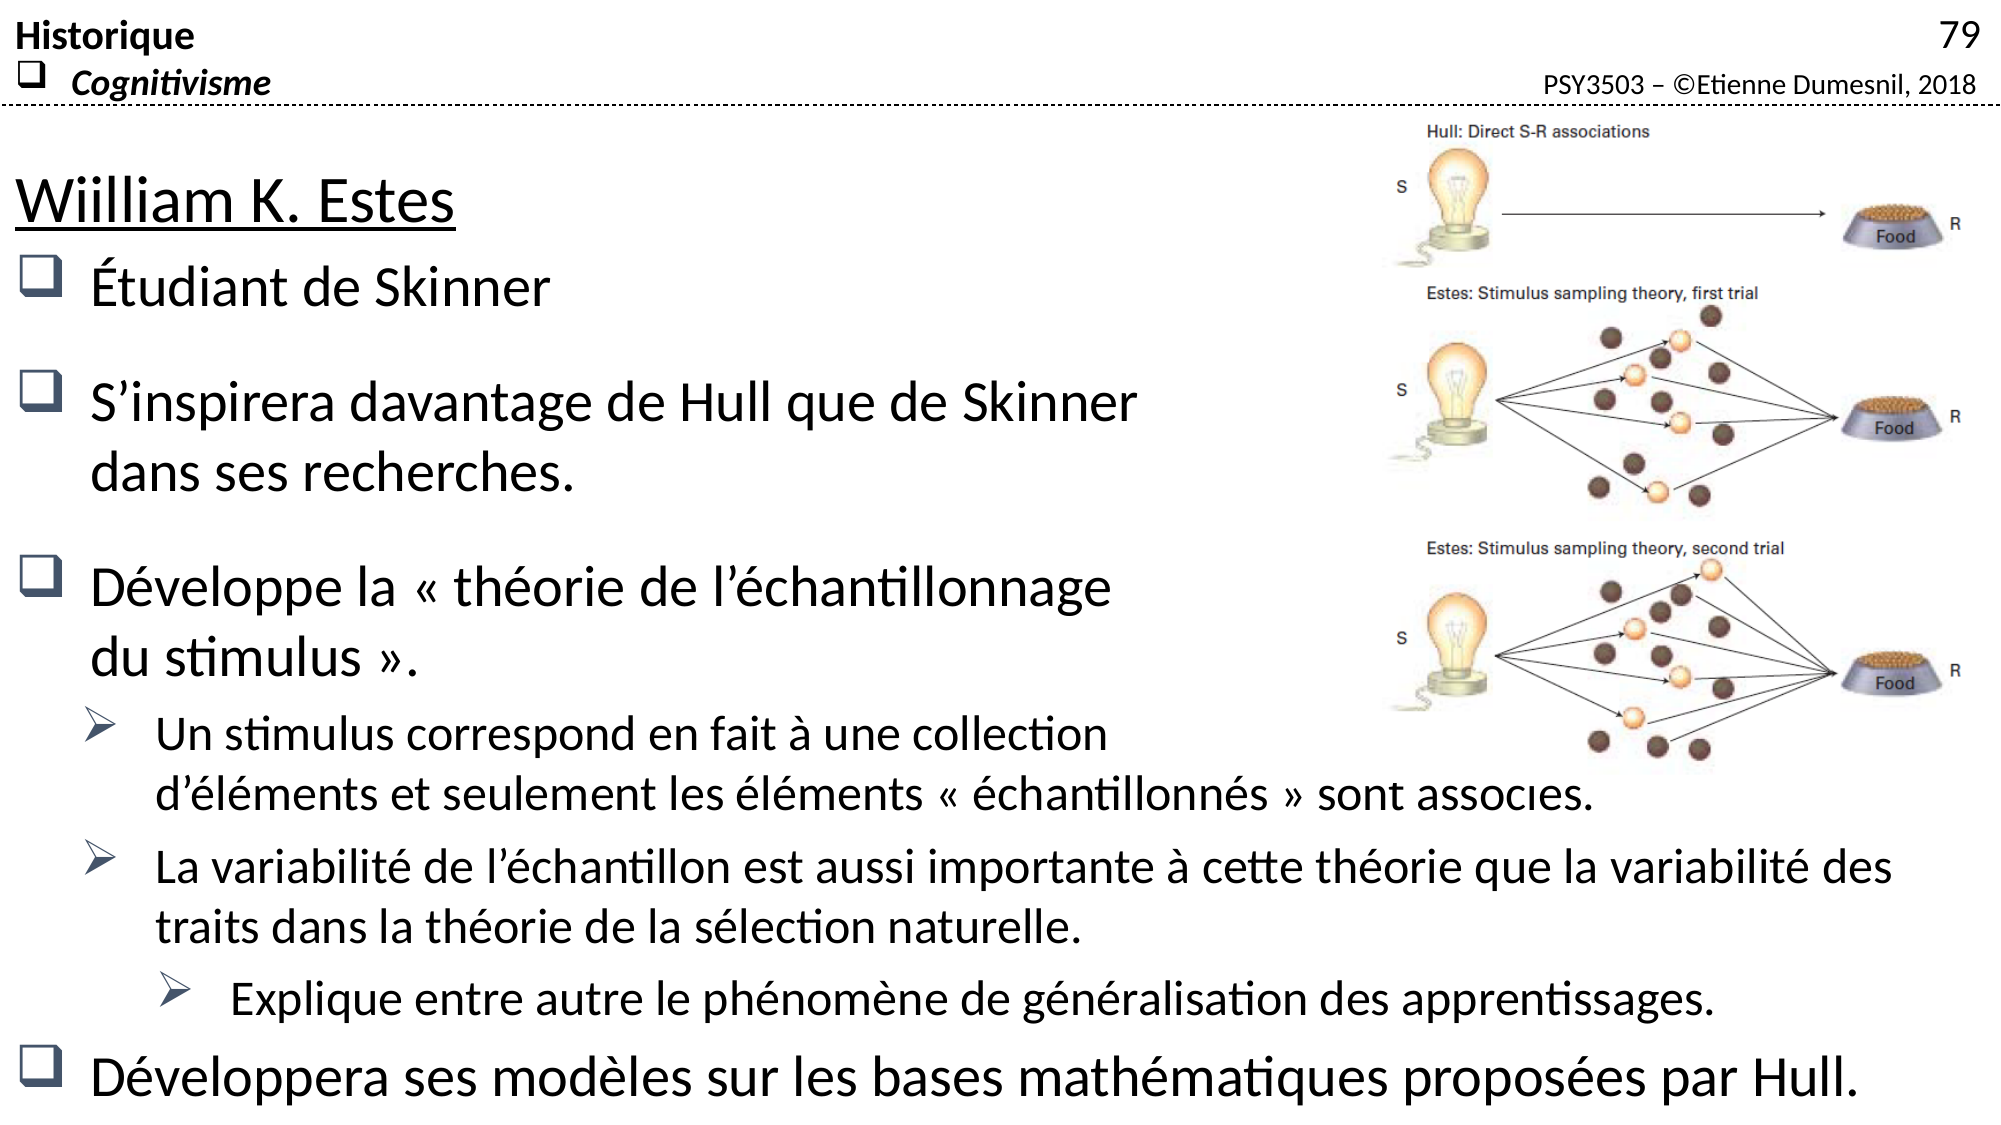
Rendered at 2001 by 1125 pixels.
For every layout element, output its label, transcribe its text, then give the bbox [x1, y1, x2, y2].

picture [1381, 111, 1970, 783]
text_box Historique Cognitivisme [0, 0, 1530, 105]
text_box Wiilliam K. Estes Étudiant de Skinner S’inspirera davantage de Hull que de Skinner dans ses recherches. Développe la « théorie de l’échantillonnage du stimulus ». Un stimulus correspond en fait à une collection d’éléments et seulement les éléments « échantillonnés » sont associés. La variabilité de l’échantillon est aussi importante à cette théorie que la variabilité des traits dans la théorie de la sélection naturelle. Explique entre autre le phénomène de généralisation des apprentissages. Développera ses modèles sur les bases mathématiques proposées par Hull. [0, 148, 2000, 1088]
